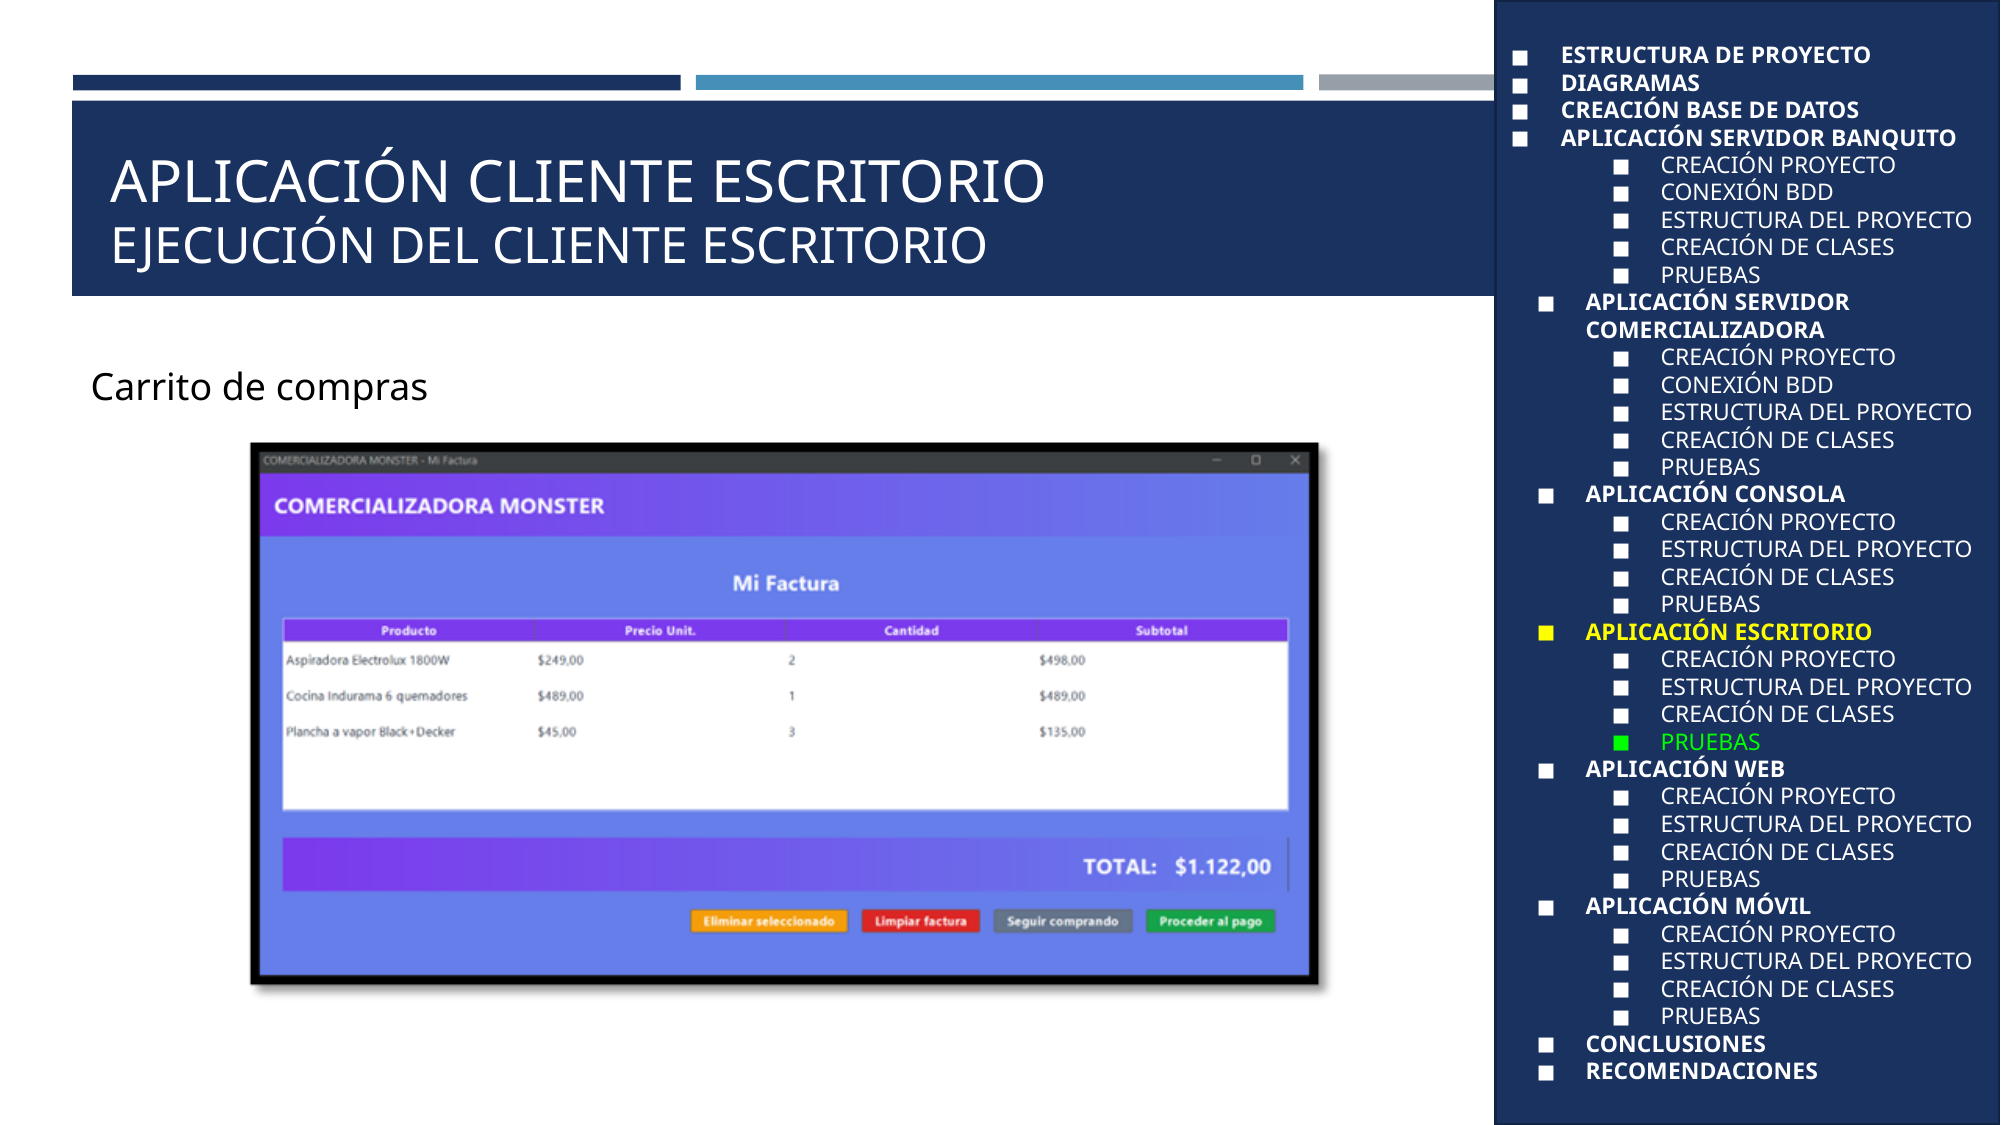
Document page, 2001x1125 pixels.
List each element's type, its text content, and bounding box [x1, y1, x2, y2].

title APLICACIÓN CLIENTE ESCRITORIO EJECUCIÓN DEL CLIENTE ESCRITORIO [95, 115, 1486, 282]
text_box ESTRUCTURA DE PROYECTO DIAGRAMAS CREACIÓN BASE DE DATOS APLICACIÓN SERVIDOR BANQUITO CREACIÓN PROYECTO CONEXIÓN BDD ESTRUCTURA DEL PROYECTO CREACIÓN DE CLASES PRUEBAS APLICACIÓN SERVIDOR COMERCIALIZADORA CREACIÓN PROYECTO CONEXIÓN BDD ESTRUCTURA DEL PROYECTO CREACIÓN DE CLASES PRUEBAS APLICACIÓN CONSOLA CREACIÓN PROYECTO ESTRUCTURA DEL PROYECTO CREACIÓN DE CLASES PRUEBAS APLICACIÓN ESCRITORIO CREACIÓN PROYECTO ESTRUCTURA DEL PROYECTO CREACIÓN DE CLASES PRUEBAS APLICACIÓN WEB CREACIÓN PROYECTO ESTRUCTURA DEL PROYECTO CREACIÓN DE CLASES PRUEBAS APLICACIÓN MÓVIL CREACIÓN PROYECTO ESTRUCTURA DEL PROYECTO CREACIÓN DE CLASES PRUEBAS CONCLUSIONES RECOMENDACIONES [1495, 0, 2000, 1125]
picture [242, 435, 1339, 1005]
list Carrito de compras [75, 321, 1467, 450]
